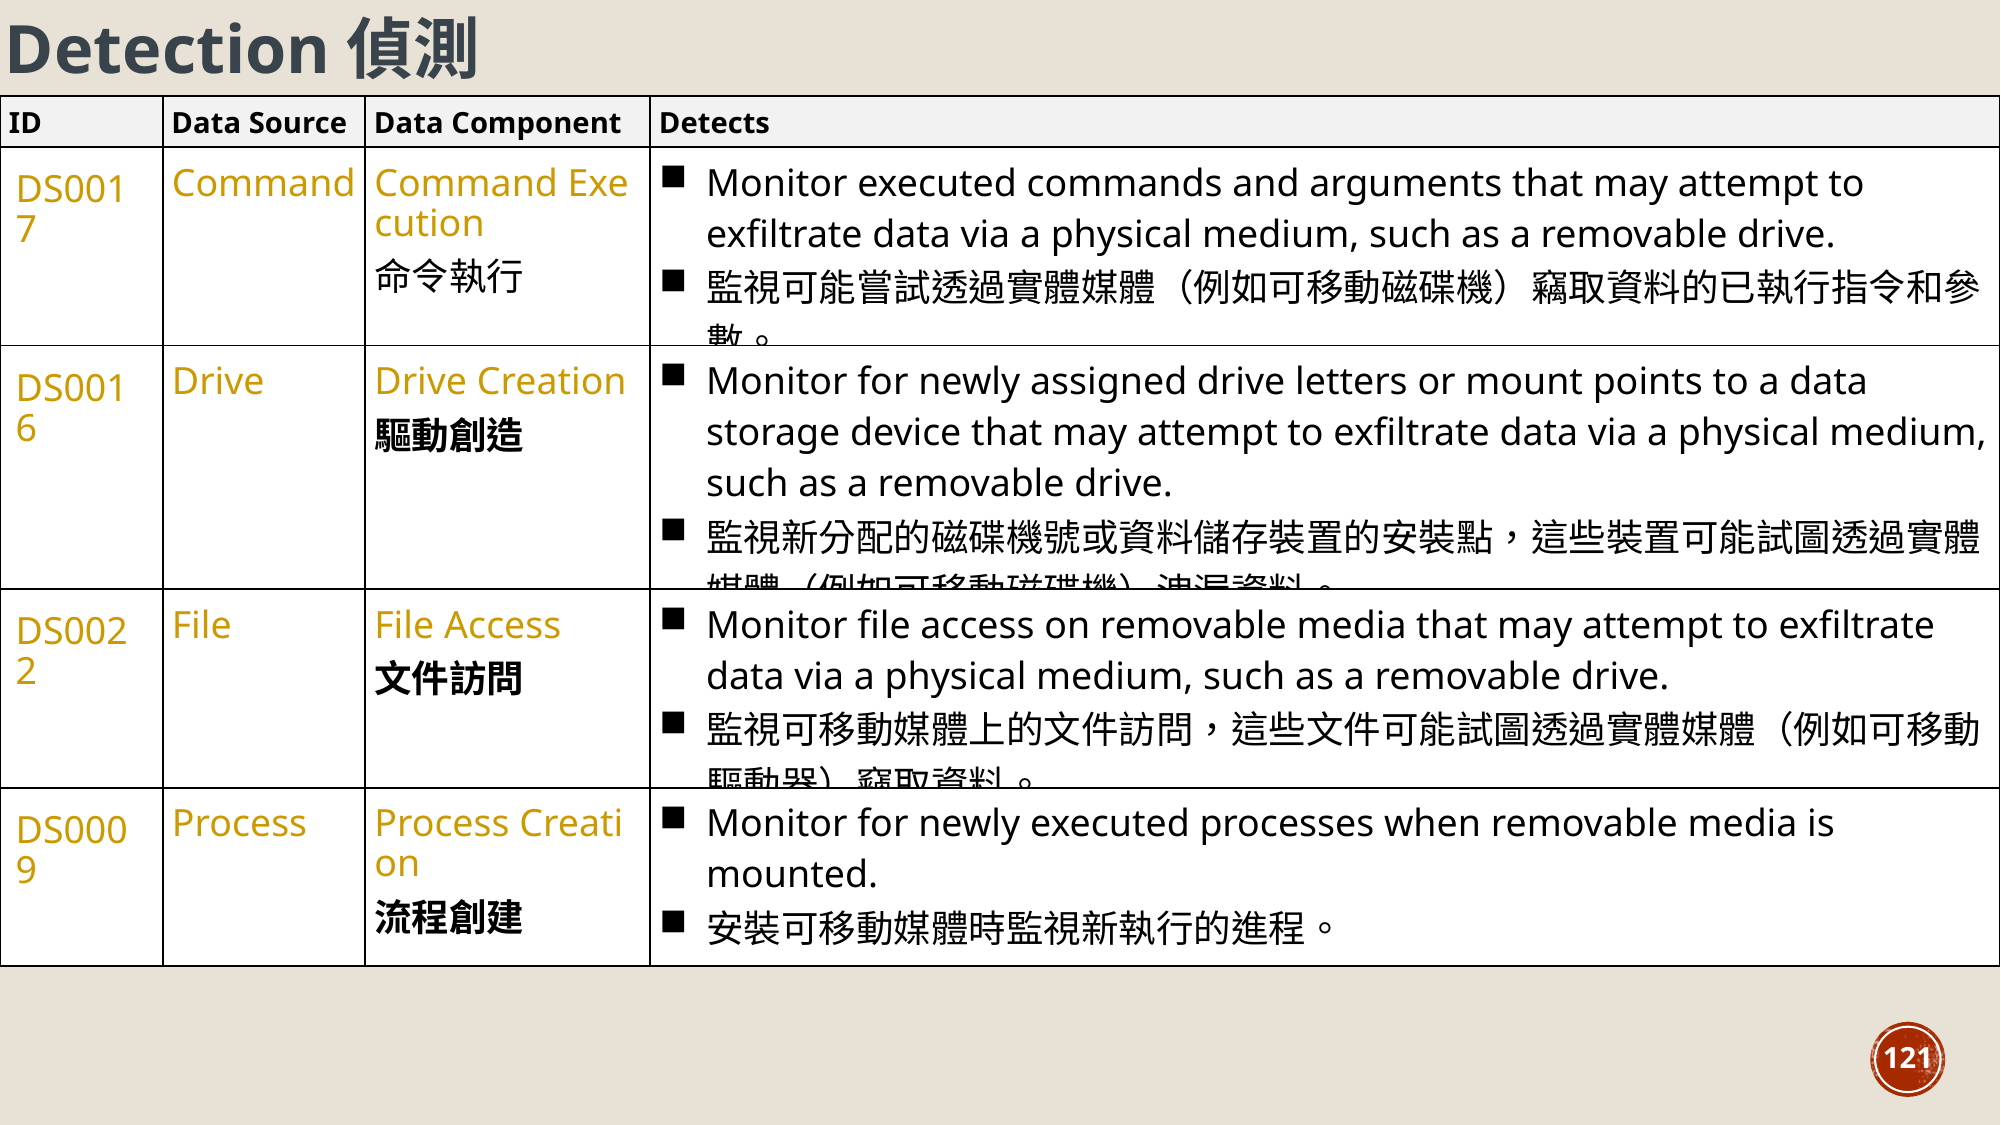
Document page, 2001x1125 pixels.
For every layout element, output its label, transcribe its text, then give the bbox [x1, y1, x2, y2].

slide_number 121 [1855, 1028, 1961, 1089]
table_cell Process Creation 流程創建 [366, 789, 649, 965]
table_header Data Source [164, 97, 364, 146]
table_header Data Component [366, 97, 649, 146]
table_cell Monitor for newly executed processes when removable media is mounted. 安裝可移動媒體時監視新執行的進程。 [651, 789, 1999, 965]
table_cell File Access 文件訪問 [366, 590, 649, 787]
table_cell DS0022 [1, 590, 162, 787]
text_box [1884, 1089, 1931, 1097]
table_header Detects [651, 97, 1999, 146]
table_header ID [1, 97, 162, 146]
table_cell Drive Creation 驅動創造 [366, 346, 649, 588]
table_cell Command Execution 命令執行 [366, 148, 649, 345]
table_cell Monitor executed commands and arguments that may attempt to exfiltrate data via a physical medium, such as a removable drive. 監視可能嘗試透過實體媒體（例如可移動磁碟機）竊取資料的已執行指令和參數。 [651, 148, 1999, 345]
table_cell DS0016 [1, 346, 162, 588]
table_cell Drive [164, 346, 364, 588]
table_cell Monitor for newly assigned drive letters or mount points to a data storage device that may attempt to exfiltrate data via a physical medium, such as a removable drive. 監視新分配的磁碟機號或資料儲存裝置的安裝點，這些裝置可能試圖透過實體媒體（例如可移動磁碟機）洩漏資料。 [651, 346, 1999, 588]
table_cell File [164, 590, 364, 787]
table_cell Command [164, 148, 364, 345]
table_cell Process [164, 789, 364, 965]
table_cell DS0017 [1, 148, 162, 345]
text_box Detection偵測 [0, 0, 495, 95]
table_cell Monitor file access on removable media that may attempt to exfiltrate data via a physical medium, such as a removable drive. 監視可移動媒體上的文件訪問，這些文件可能試圖透過實體媒體（例如可移動驅動器）竊取資料。 [651, 590, 1999, 787]
table_cell DS0009 [1, 789, 162, 965]
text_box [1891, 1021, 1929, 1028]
